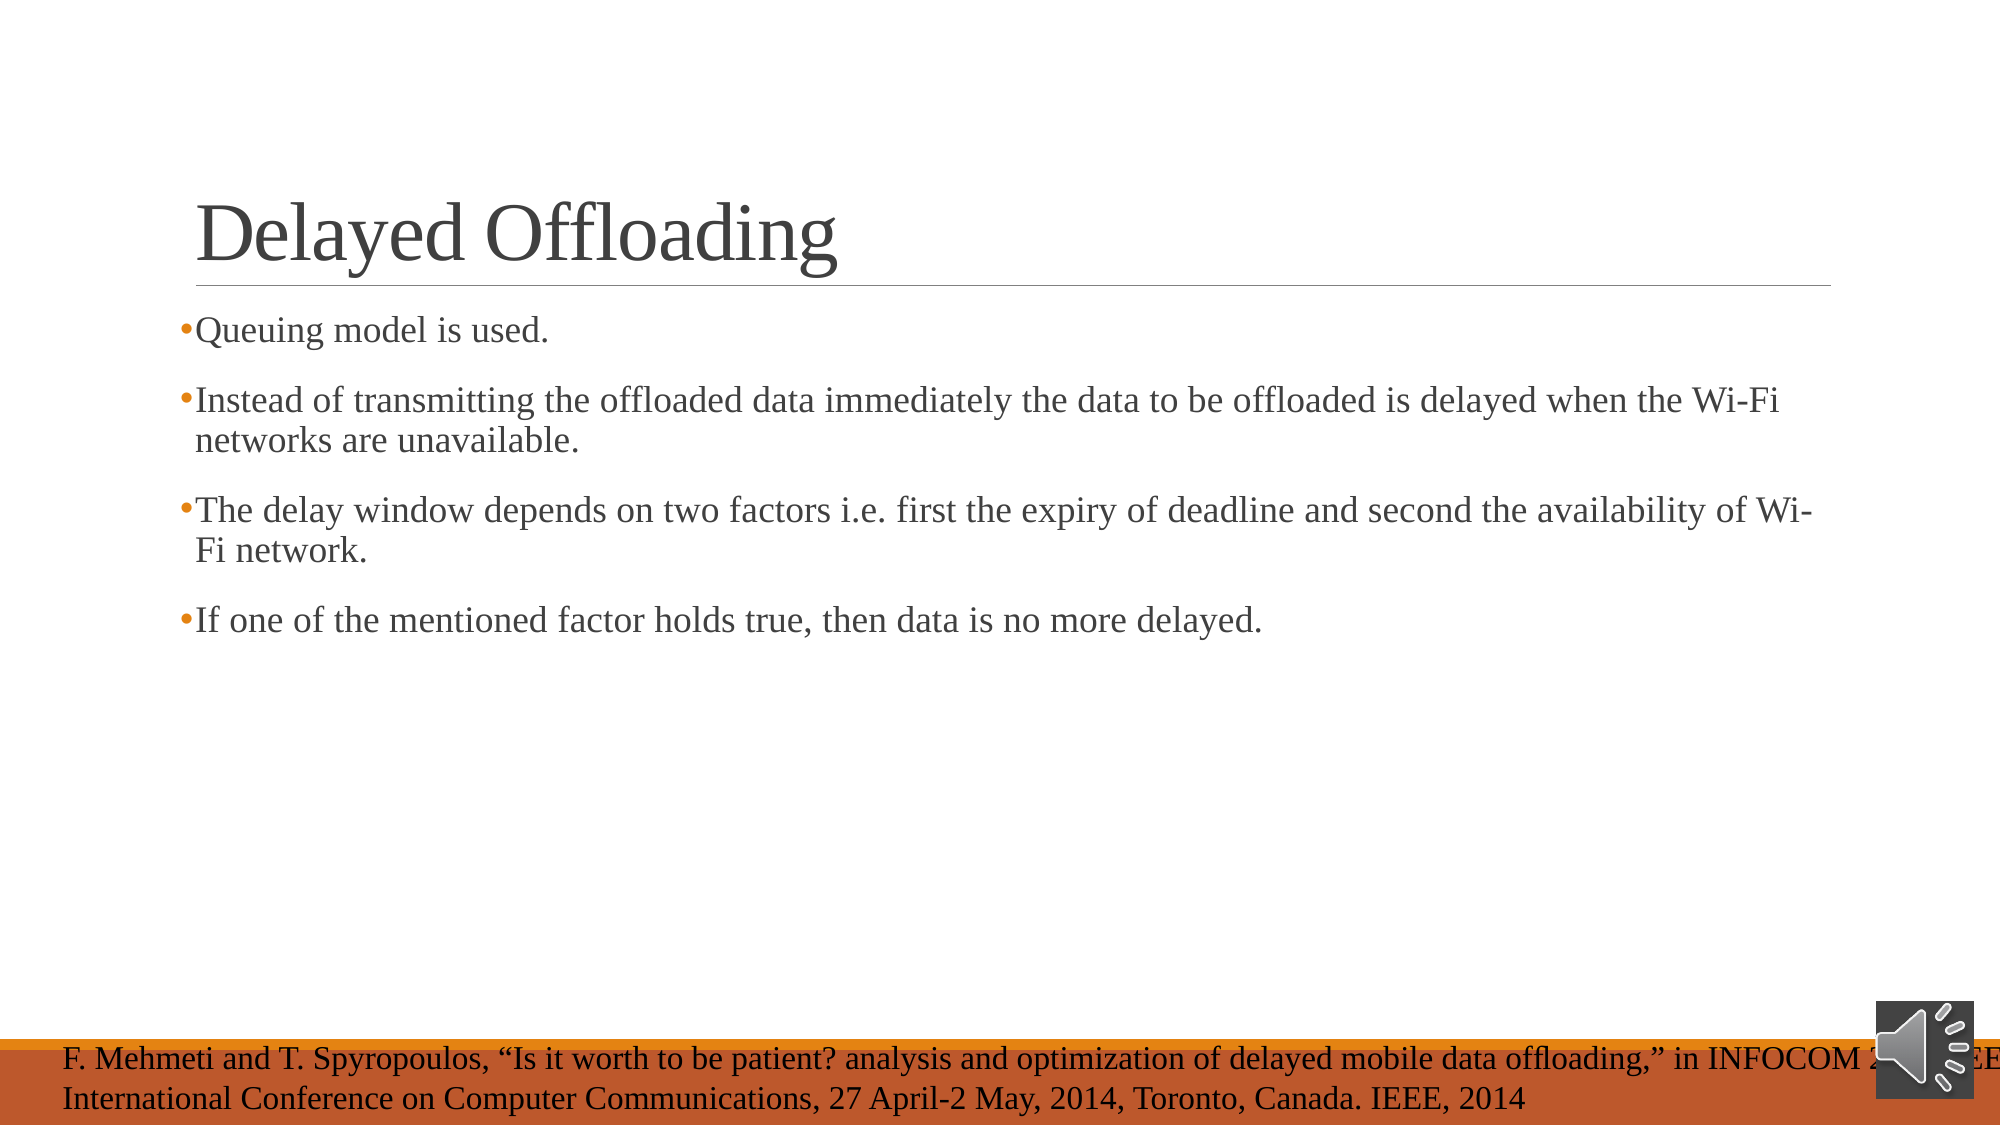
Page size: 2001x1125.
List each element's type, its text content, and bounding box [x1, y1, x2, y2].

title Delayed Offloading [180, 47, 1830, 285]
picture [1874, 999, 1976, 1101]
text_box F. Mehmeti and T. Spyropoulos, “Is it worth to be patient? analysis and optimization of delayed mobile data ofﬂoading,” in INFOCOM 2014, IEEE International Conference on Computer Communications, 27 April-2 May, 2014, Toronto, Canada. IEEE, 2014 [47, 1029, 2000, 1124]
list Queuing model is used. Instead of transmitting the offloaded data immediately the data to be offloaded is delayed when the Wi-Fi networks are unavailable. The delay window depends on two factors i.e. first the expiry of deadline and second the availability of Wi-Fi network. If one of the mentioned factor holds true, then data is no more delayed. [180, 302, 1830, 963]
